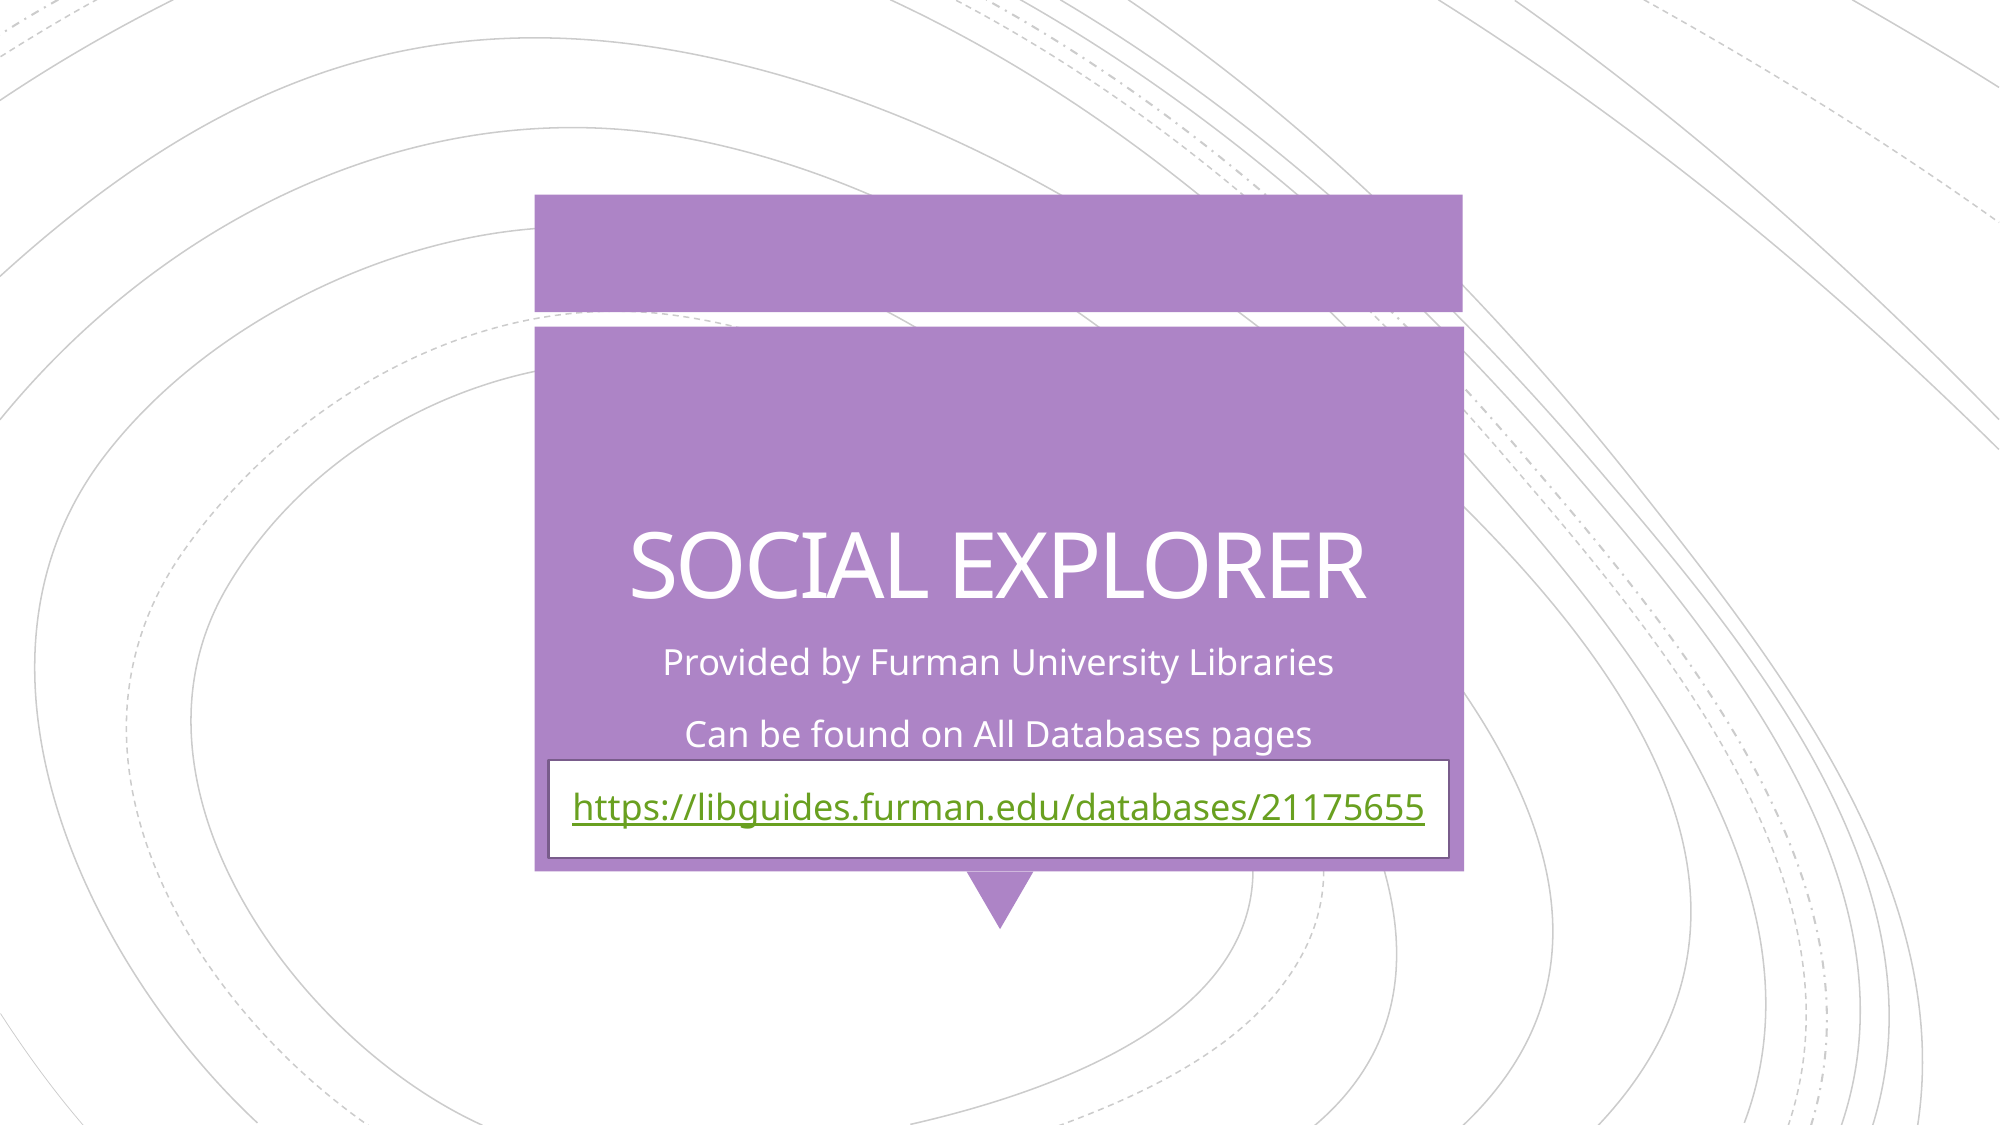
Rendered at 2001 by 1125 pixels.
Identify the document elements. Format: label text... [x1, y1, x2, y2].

title SOCIAL EXPLORER [548, 340, 1450, 618]
list Provided by Furman University Libraries Can be found on All Databases pages https://libguides.furman.edu/databases/21175655 [548, 631, 1450, 859]
